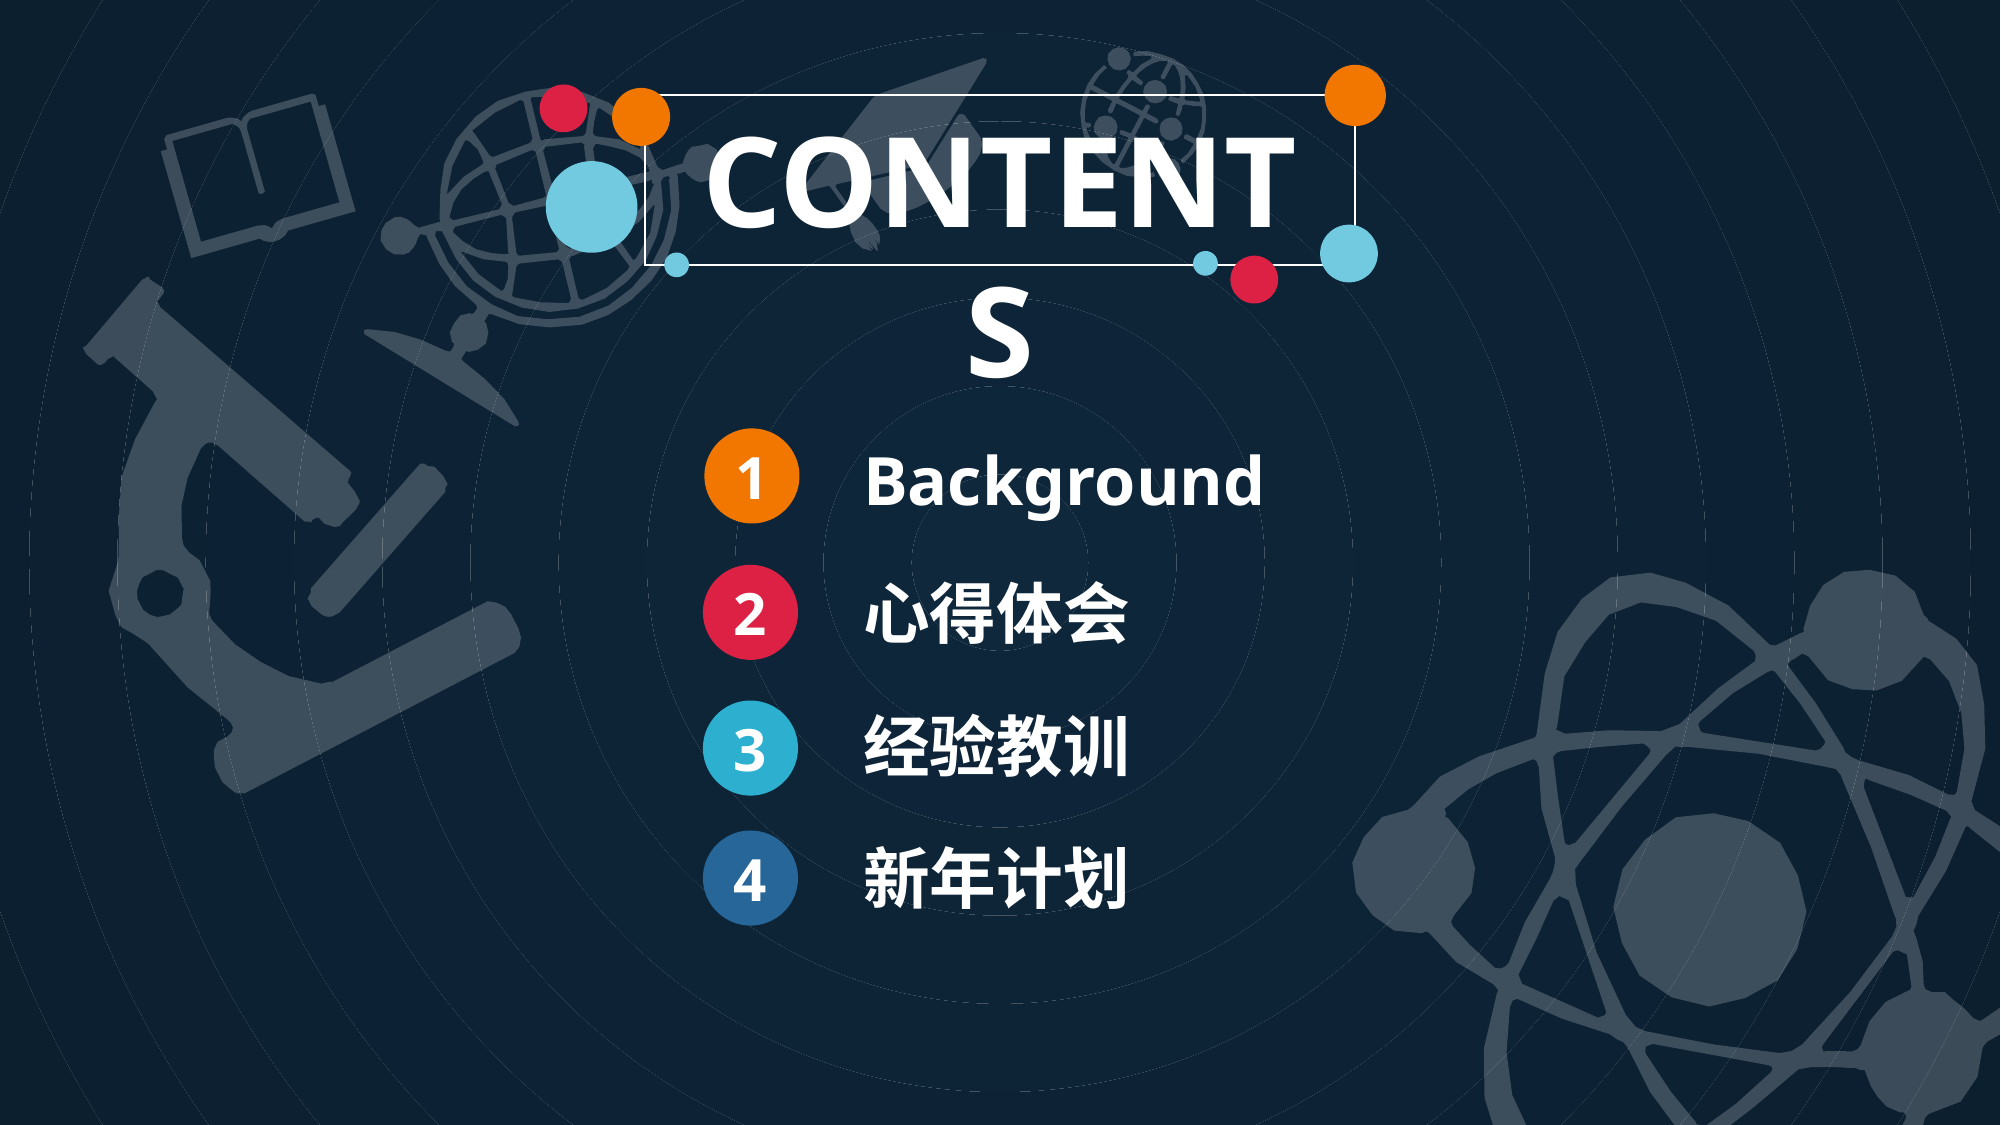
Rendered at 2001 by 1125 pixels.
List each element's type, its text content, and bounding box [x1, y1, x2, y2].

text_box 1 [703, 427, 801, 525]
text_box 2 [701, 563, 800, 661]
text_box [704, 94, 1356, 266]
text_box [1176, 108, 1438, 298]
text_box Background [848, 431, 1389, 527]
text_box 4 [701, 829, 800, 927]
text_box 新年计划 [848, 829, 1247, 925]
text_box 心得体会 [848, 564, 1247, 660]
text_box 3 [701, 699, 800, 797]
text_box 经验教训 [848, 697, 1247, 792]
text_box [535, 65, 704, 295]
